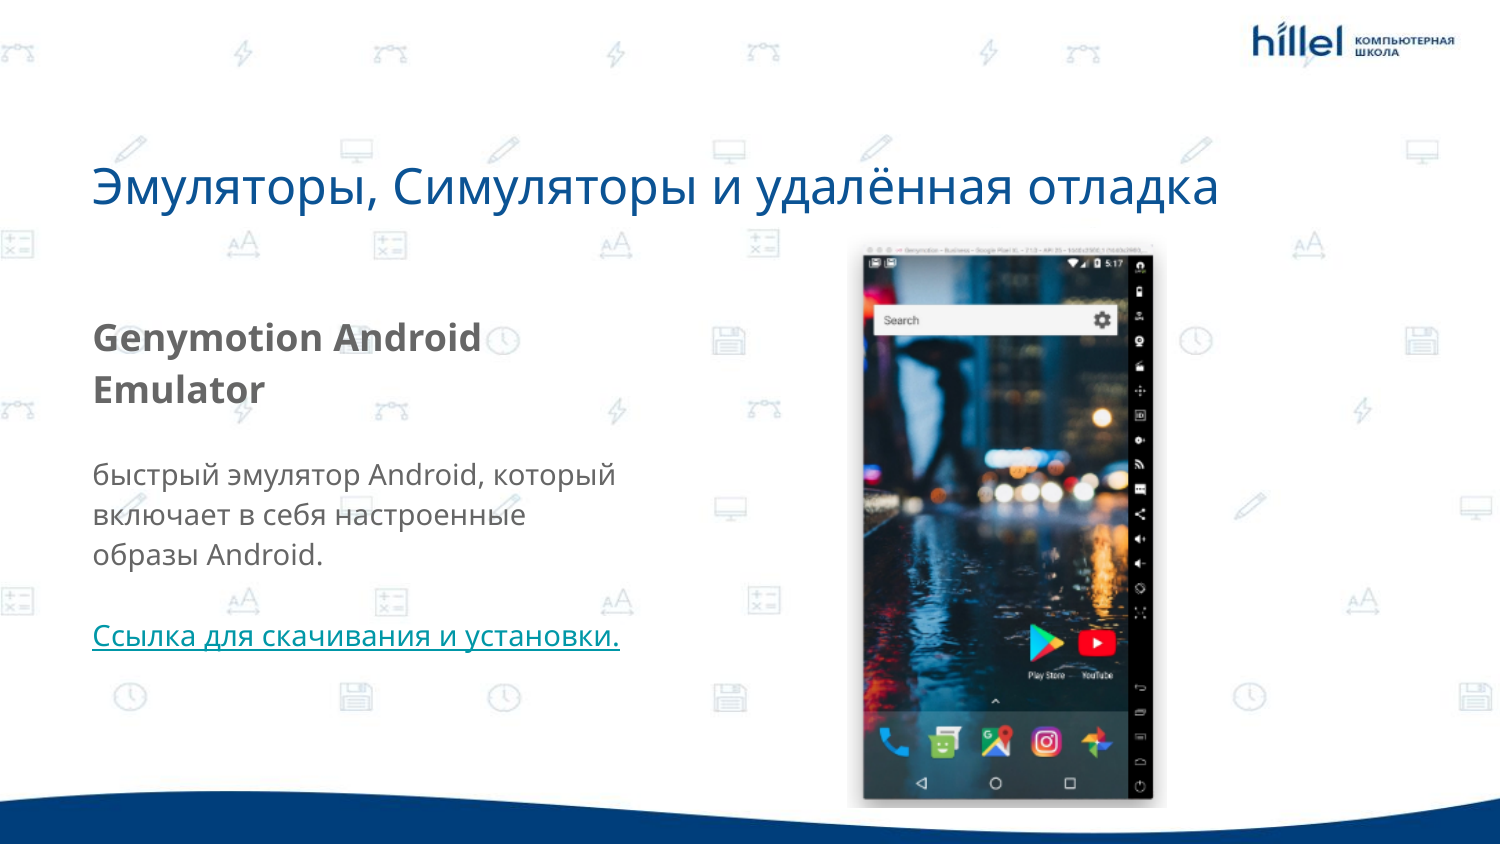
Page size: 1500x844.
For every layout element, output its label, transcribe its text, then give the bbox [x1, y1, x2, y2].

text_box [653, 367, 842, 463]
picture [0, 0, 1500, 844]
text_box Genymotion Android Emulator быстрый эмулятор Android, который включает в себя настроенные образы Android. Ссылка для скачивания и установки. [77, 247, 653, 746]
text_box Эмуляторы, Симуляторы и удалённая отладка [77, 121, 1427, 248]
